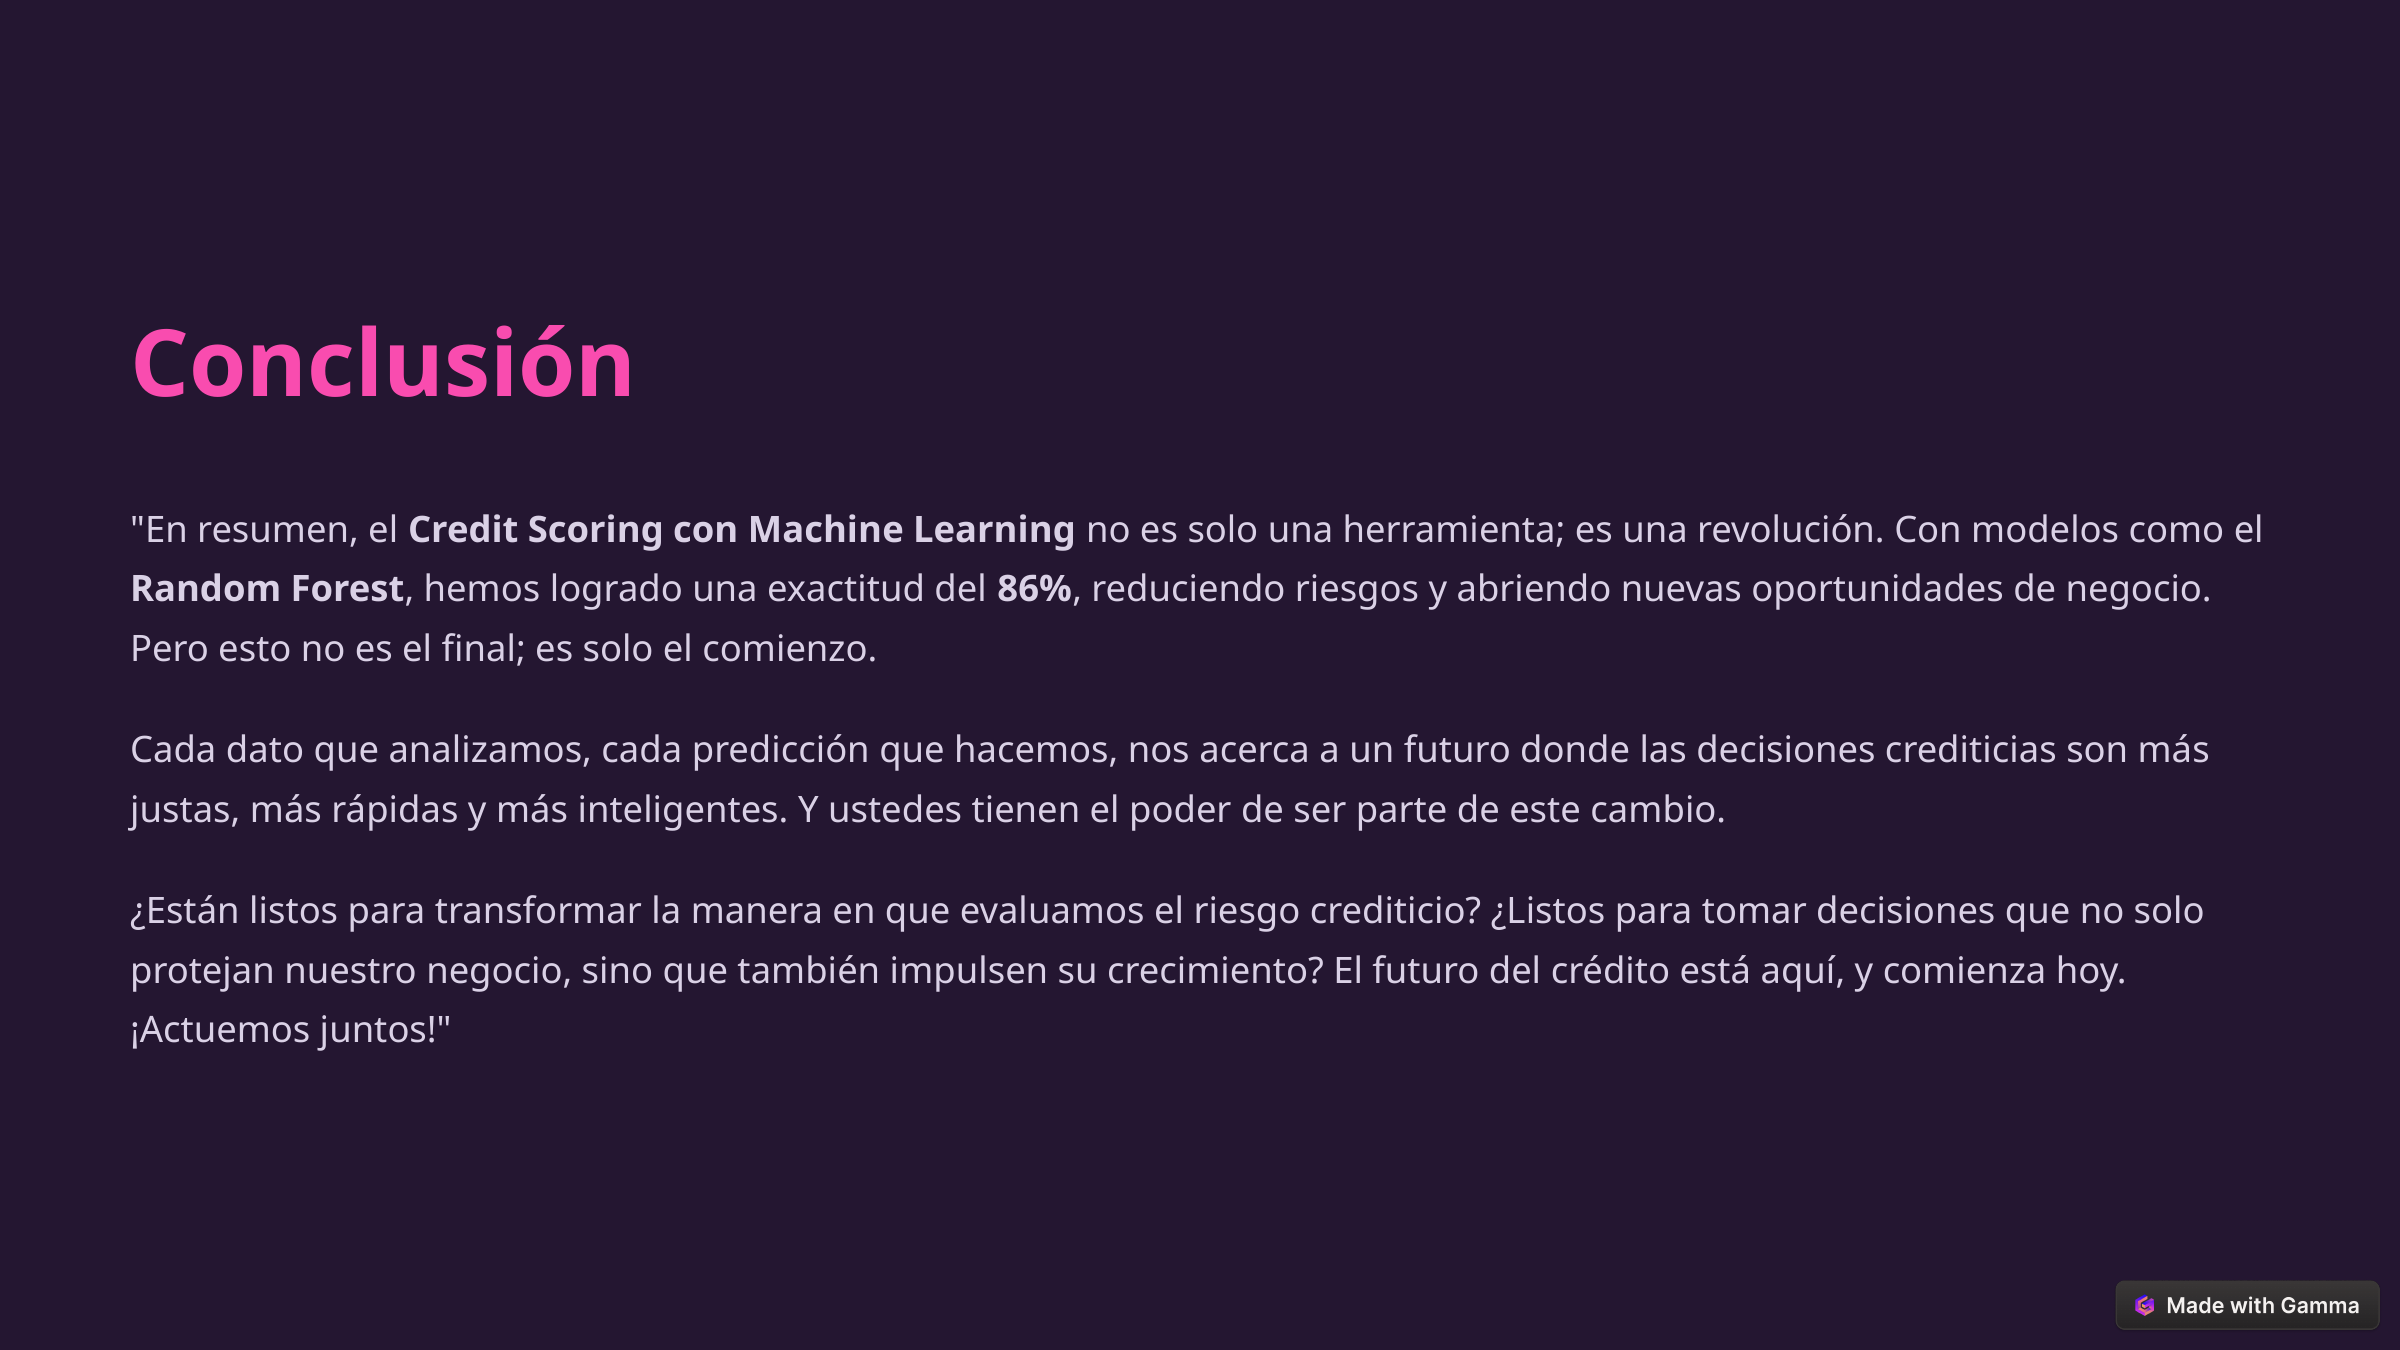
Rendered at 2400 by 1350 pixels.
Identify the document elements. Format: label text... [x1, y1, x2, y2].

text_box ¿Están listos para transformar la manera en que evaluamos el riesgo crediticio? ¿Listos para tomar decisiones que no solo protejan nuestro negocio, sino que también impulsen su crecimiento? El futuro del crédito está aquí, y comienza hoy. ¡Actuemos juntos!" [130, 871, 2270, 1051]
picture [2106, 1271, 2389, 1339]
text_box Cada dato que analizamos, cada predicción que hacemos, nos acerca a un futuro donde las decisiones crediticias son más justas, más rápidas y más inteligentes. Y ustedes tienen el poder de ser parte de este cambio. [130, 710, 2270, 830]
text_box Conclusión [130, 299, 1061, 416]
text_box "En resumen, el Credit Scoring con Machine Learning no es solo una herramienta; es una revolución. Con modelos como el Random Forest, hemos logrado una exactitud del 86%, reduciendo riesgos y abriendo nuevas oportunidades de negocio. Pero esto no es el final; es solo el comienzo. [130, 490, 2270, 669]
